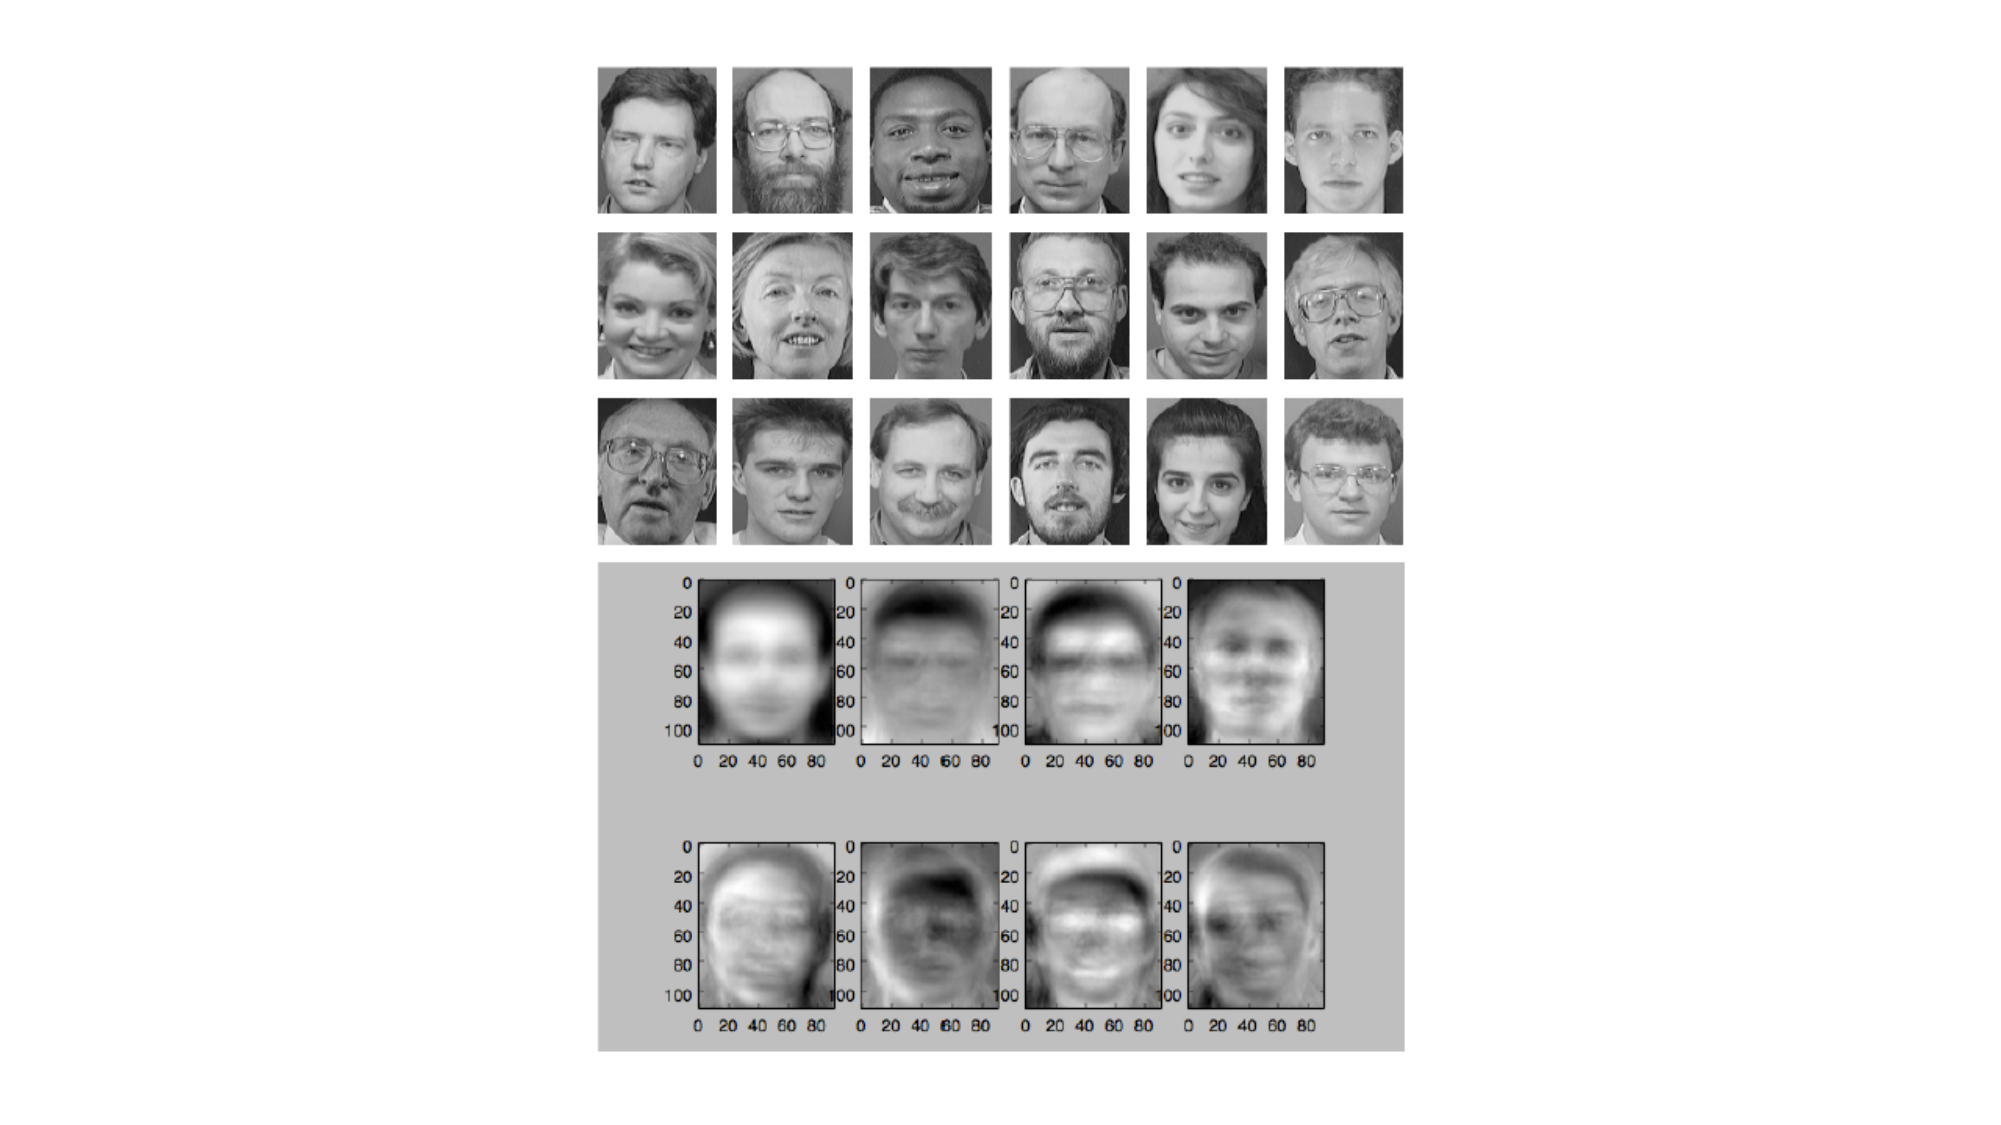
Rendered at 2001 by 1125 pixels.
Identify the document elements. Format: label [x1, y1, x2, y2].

picture [570, 45, 1430, 1080]
